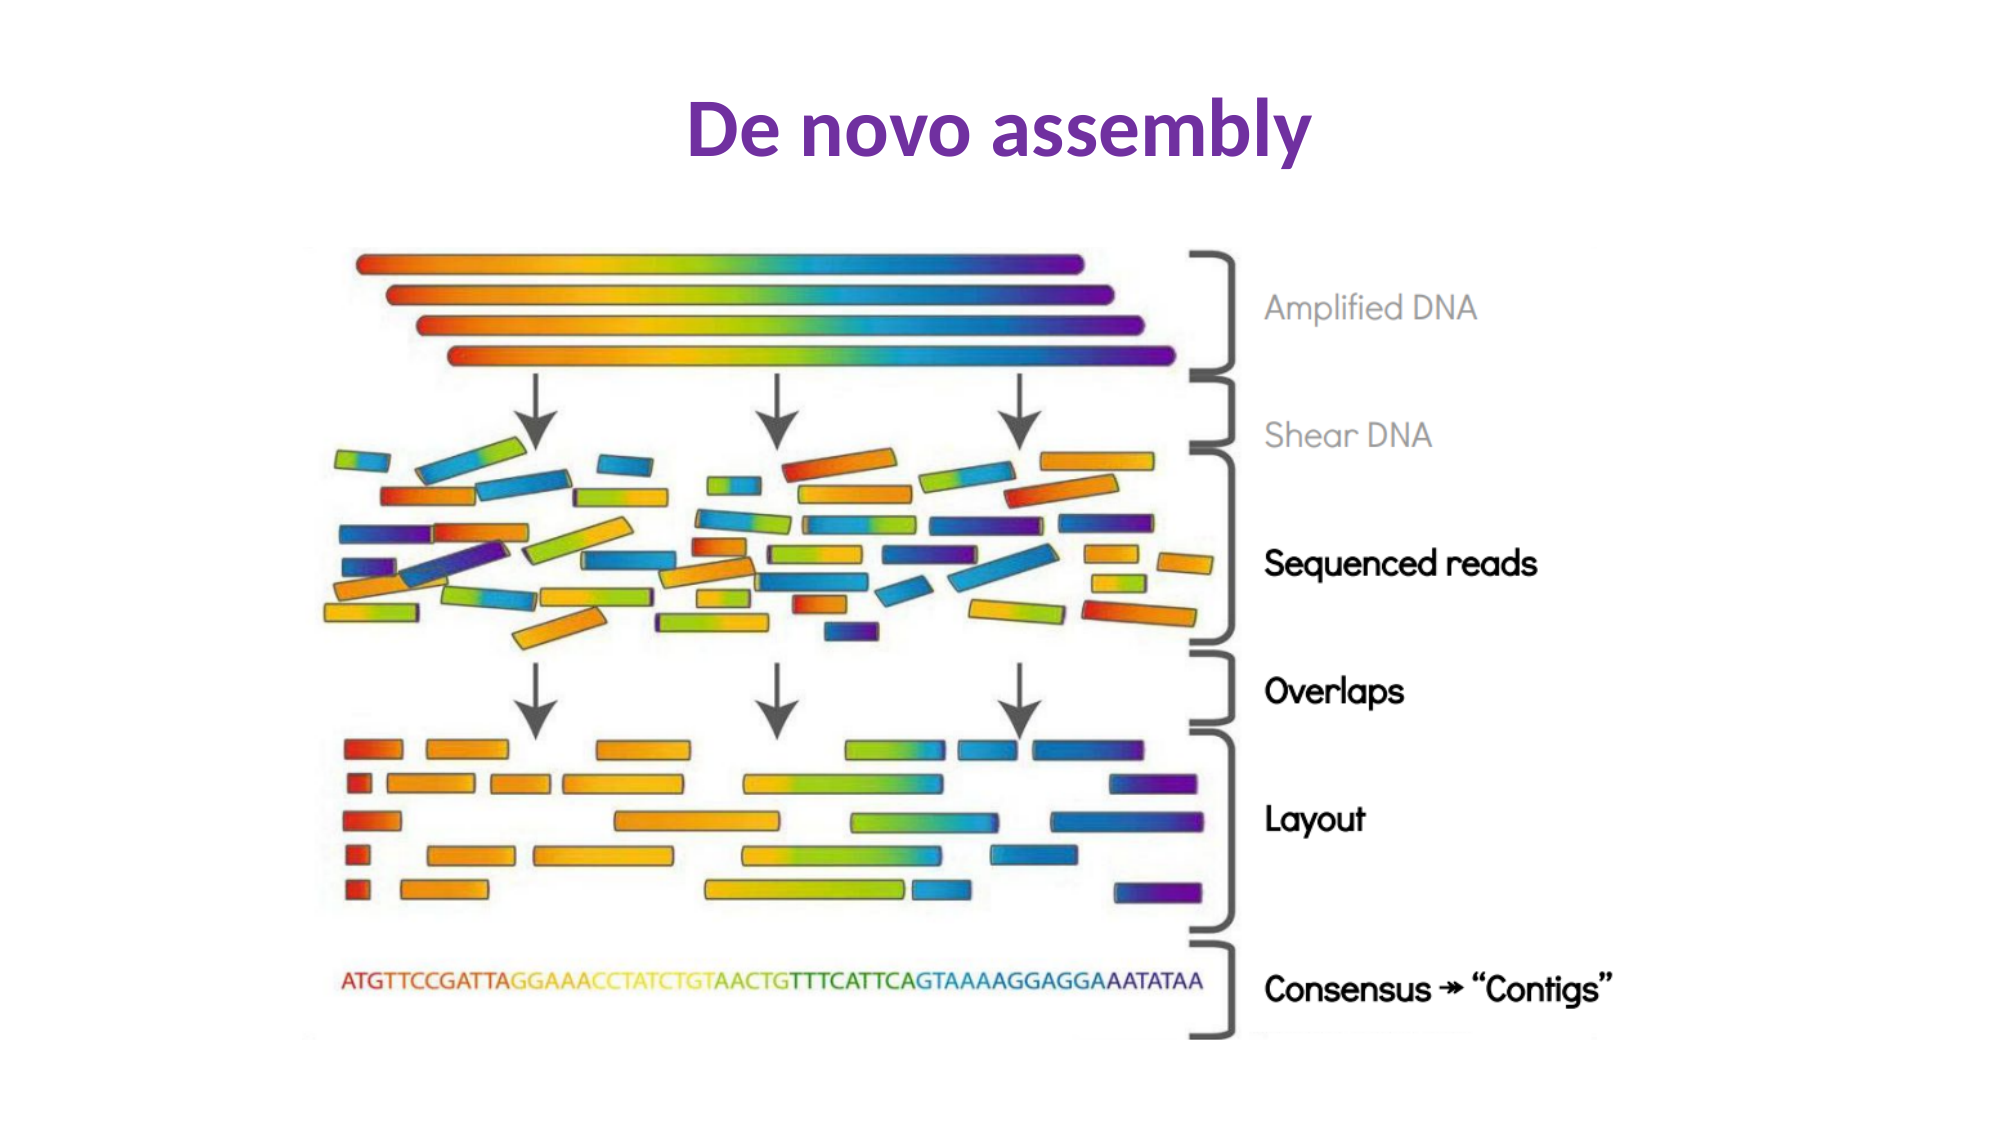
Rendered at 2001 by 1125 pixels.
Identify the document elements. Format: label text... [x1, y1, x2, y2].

picture [302, 219, 1624, 1054]
text_box De novo assembly [137, 71, 1863, 182]
